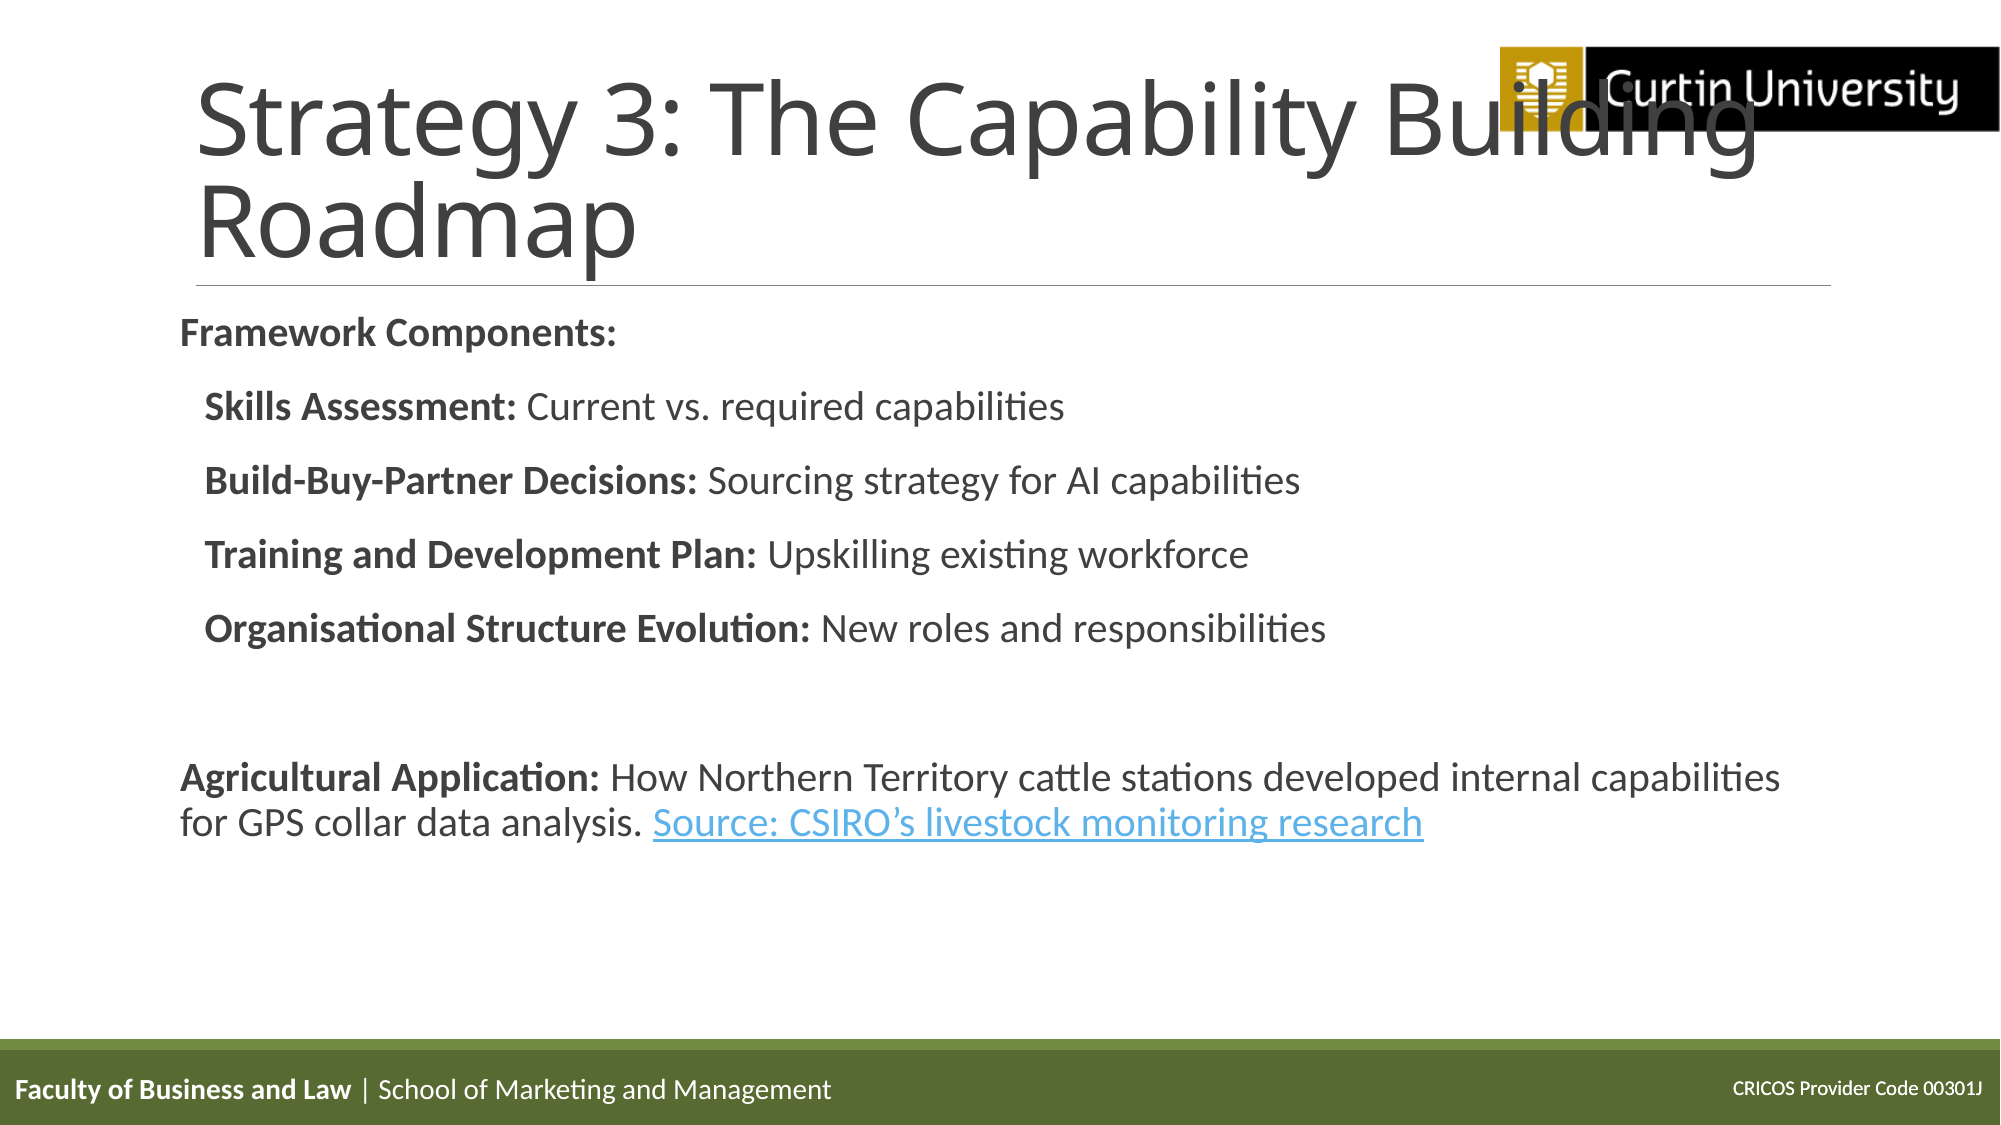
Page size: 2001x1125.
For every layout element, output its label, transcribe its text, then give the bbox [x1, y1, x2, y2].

footer Faculty of Business and Law | School of Marketing and Management [0, 1057, 1646, 1118]
picture [1500, 46, 2000, 132]
title Strategy 3: The Capability Building Roadmap [180, 47, 1830, 285]
list Framework Components: Skills Assessment: Current vs. required capabilities Build-Buy-Partner Decisions: Sourcing strategy for AI capabilities Training and Development Plan: Upskilling existing workforce Organisational Structure Evolution: New roles and responsibilities Agricultural Application: How Northern Territory cattle stations developed internal capabilities for GPS collar data analysis. Source: CSIRO’s livestock monitoring research [180, 302, 1830, 963]
